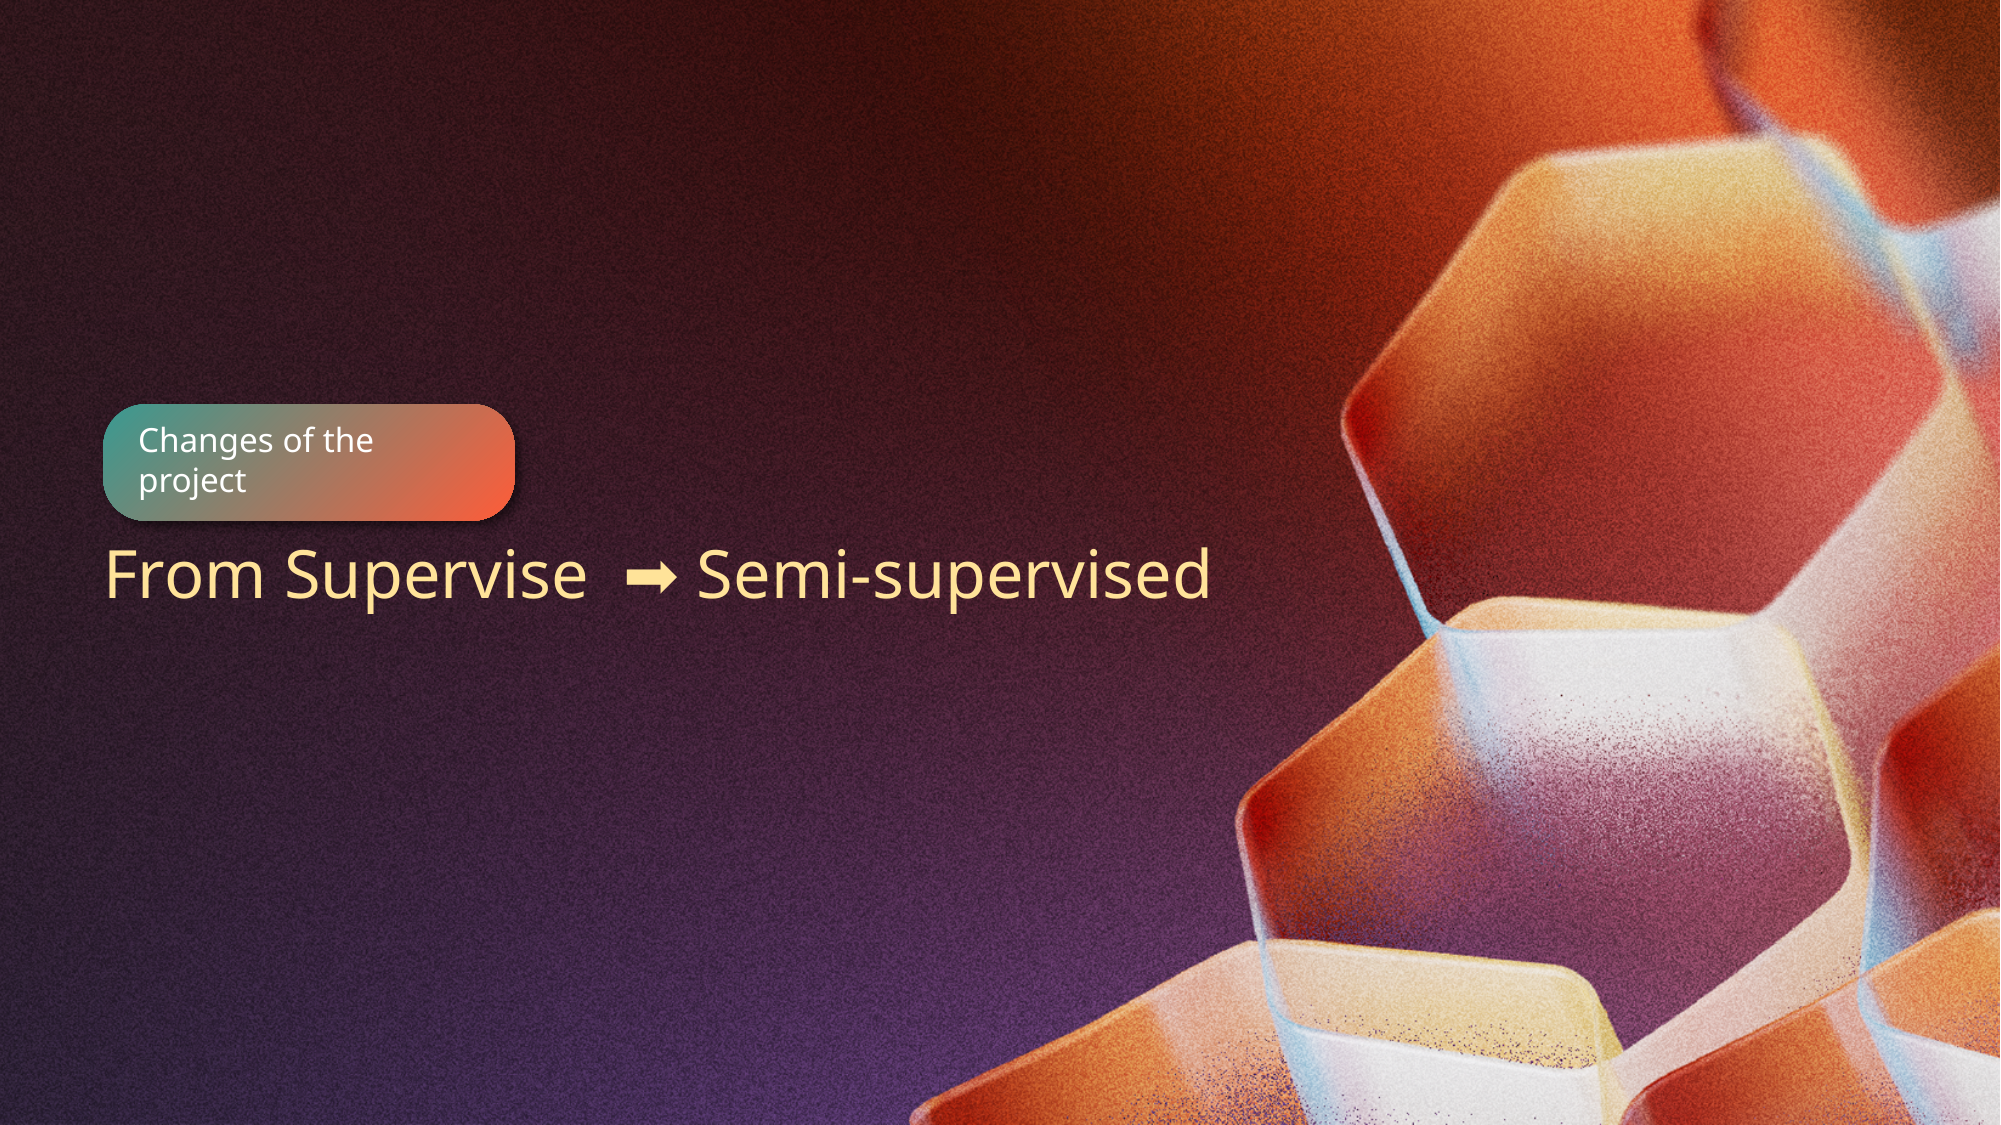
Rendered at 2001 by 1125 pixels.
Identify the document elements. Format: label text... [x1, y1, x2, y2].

text_box From Supervise ➡️ Semi-supervised [103, 540, 1484, 613]
picture [0, 0, 2000, 1125]
text_box Changes of the project [103, 404, 515, 521]
